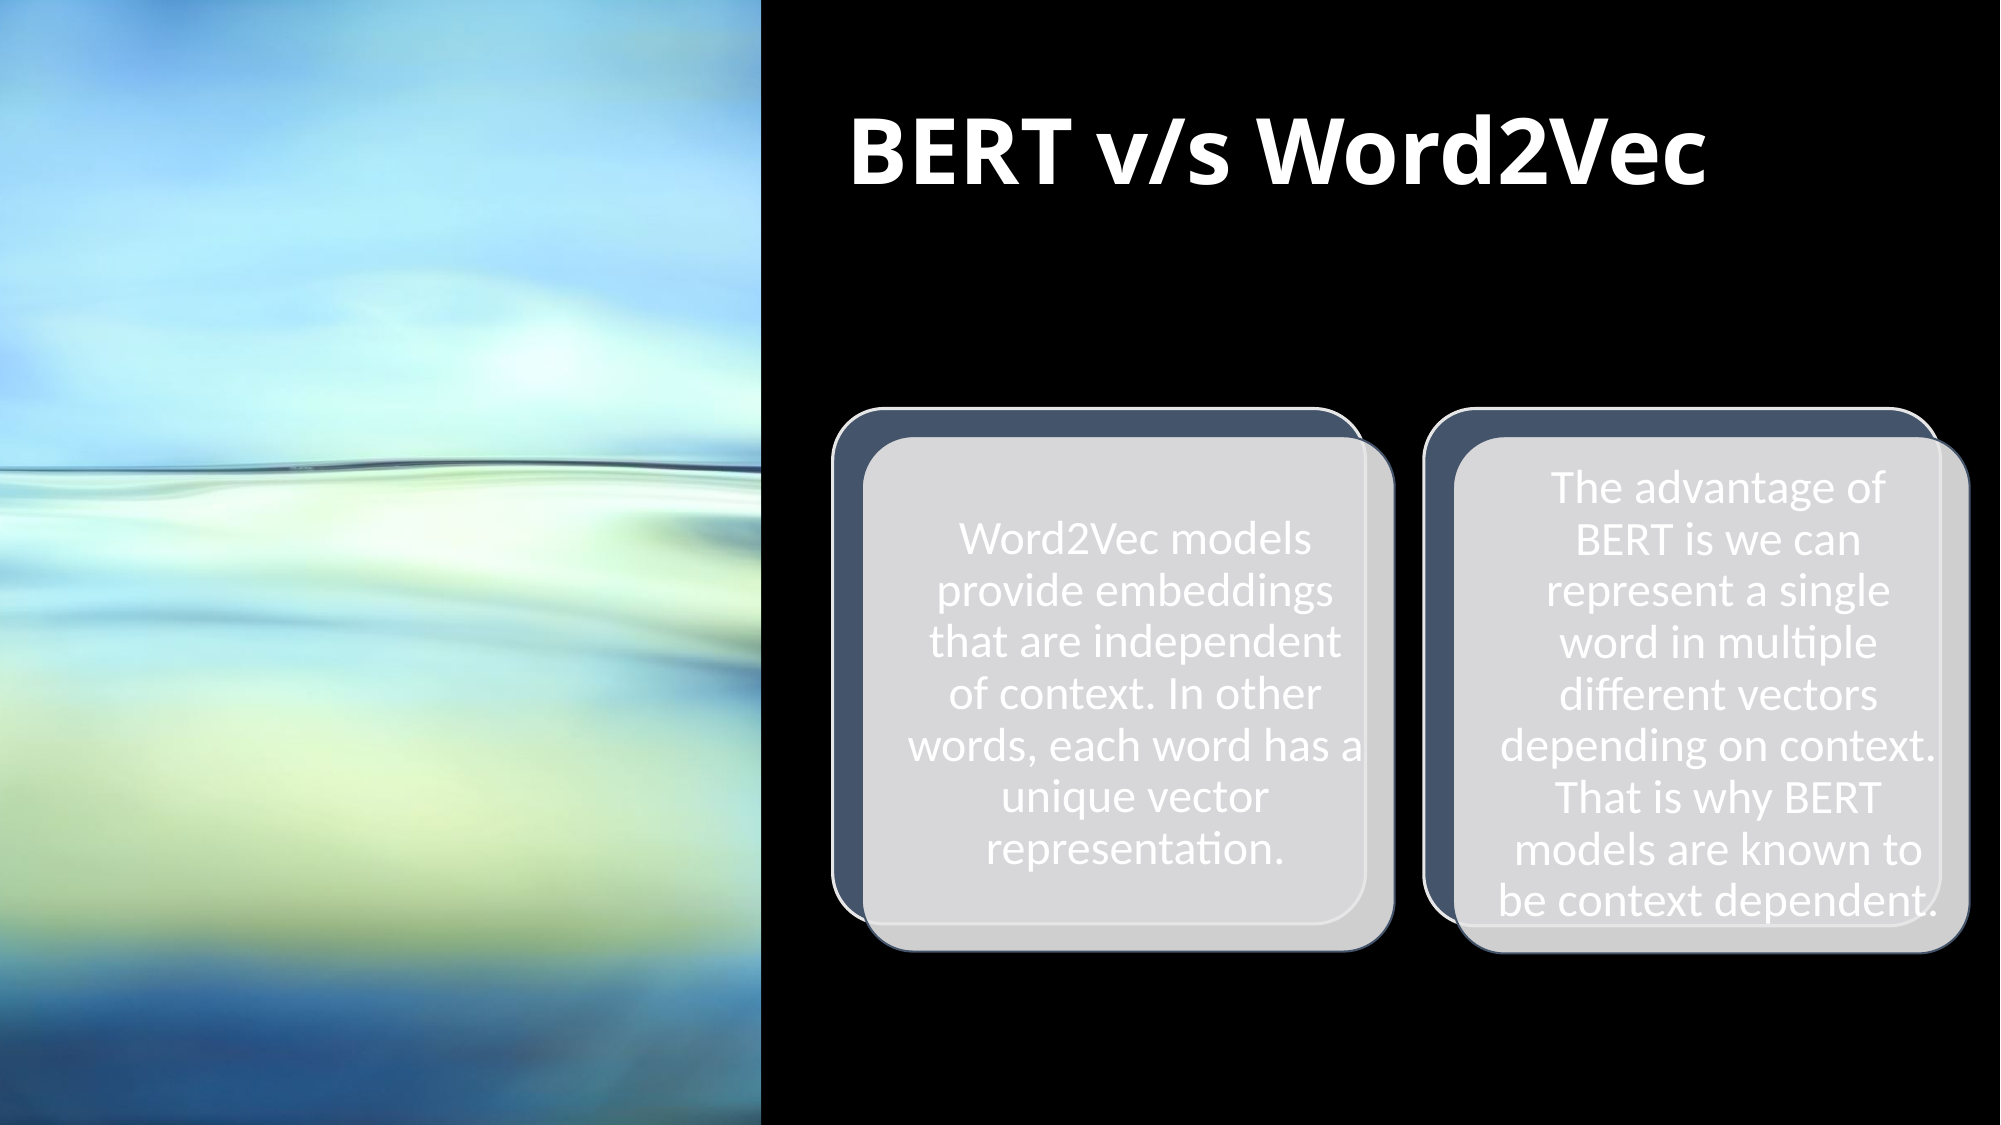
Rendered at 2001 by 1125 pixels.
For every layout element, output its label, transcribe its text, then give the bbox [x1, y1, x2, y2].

picture [0, 0, 762, 1125]
title BERT v/s Word2Vec [831, 59, 1845, 352]
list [831, 352, 1971, 1010]
